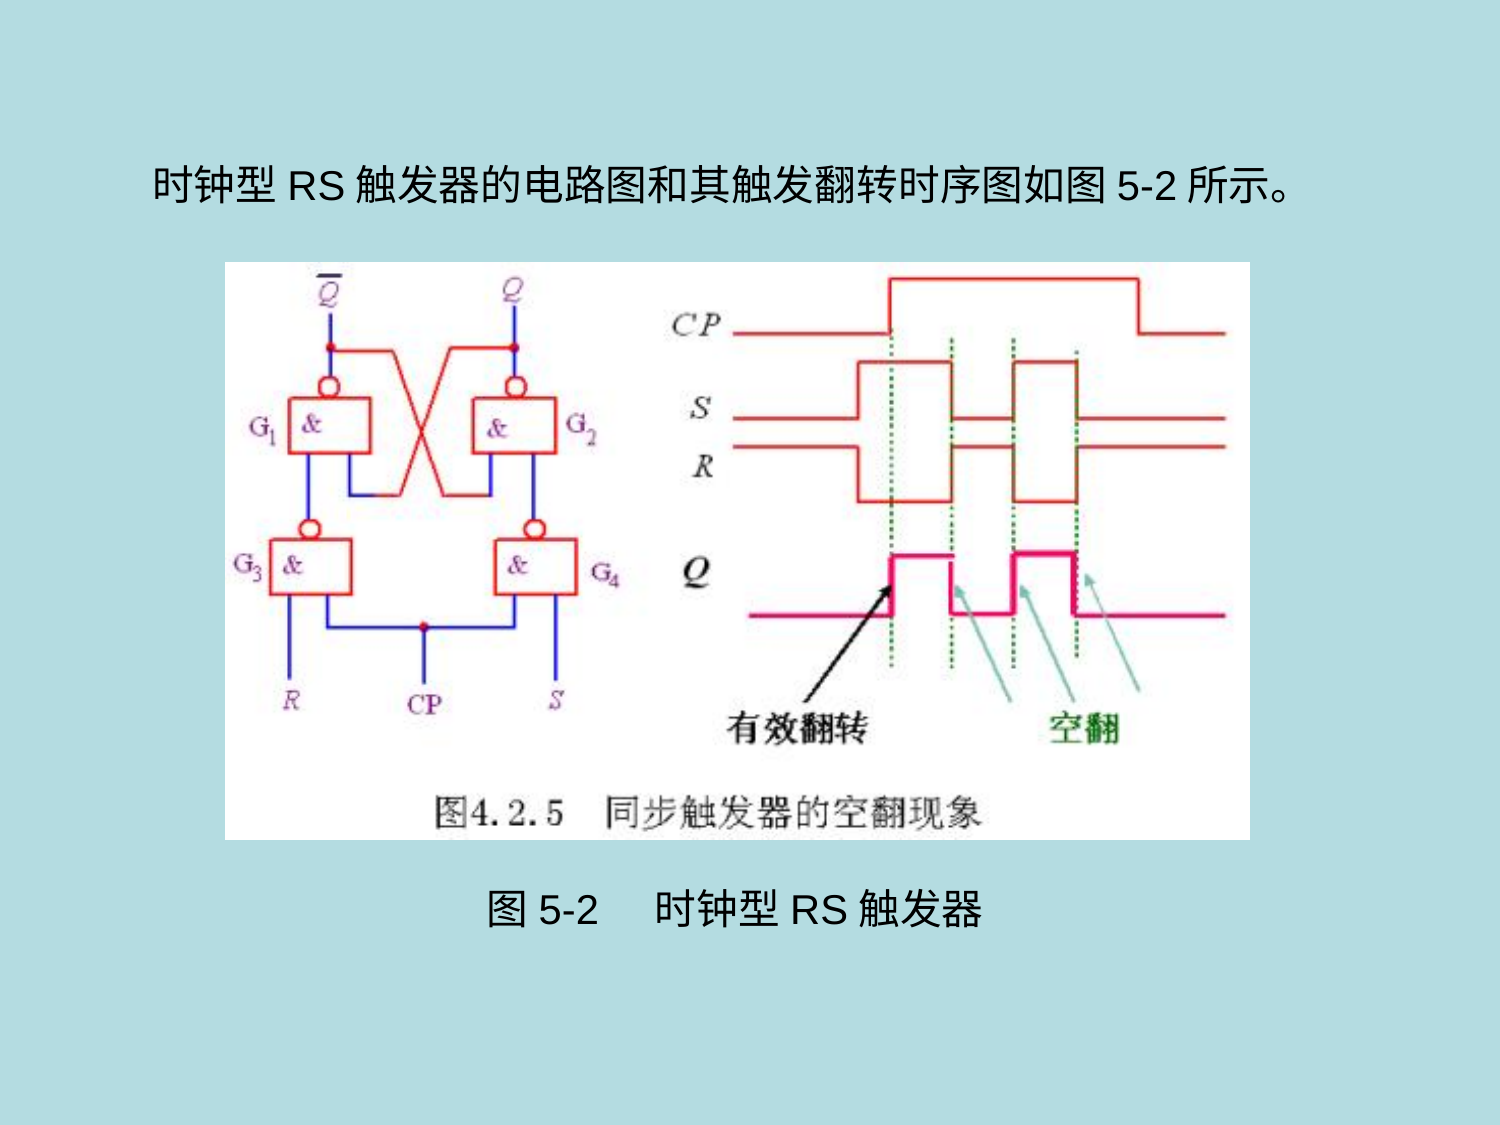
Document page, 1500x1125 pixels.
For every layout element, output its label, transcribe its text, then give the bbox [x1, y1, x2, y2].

text_box 图5-2 时钟型RS触发器 [416, 875, 1054, 940]
text_box 时钟型RS触发器的电路图和其触发翻转时序图如图5-2所示。 [137, 151, 1333, 217]
picture [224, 262, 1251, 840]
